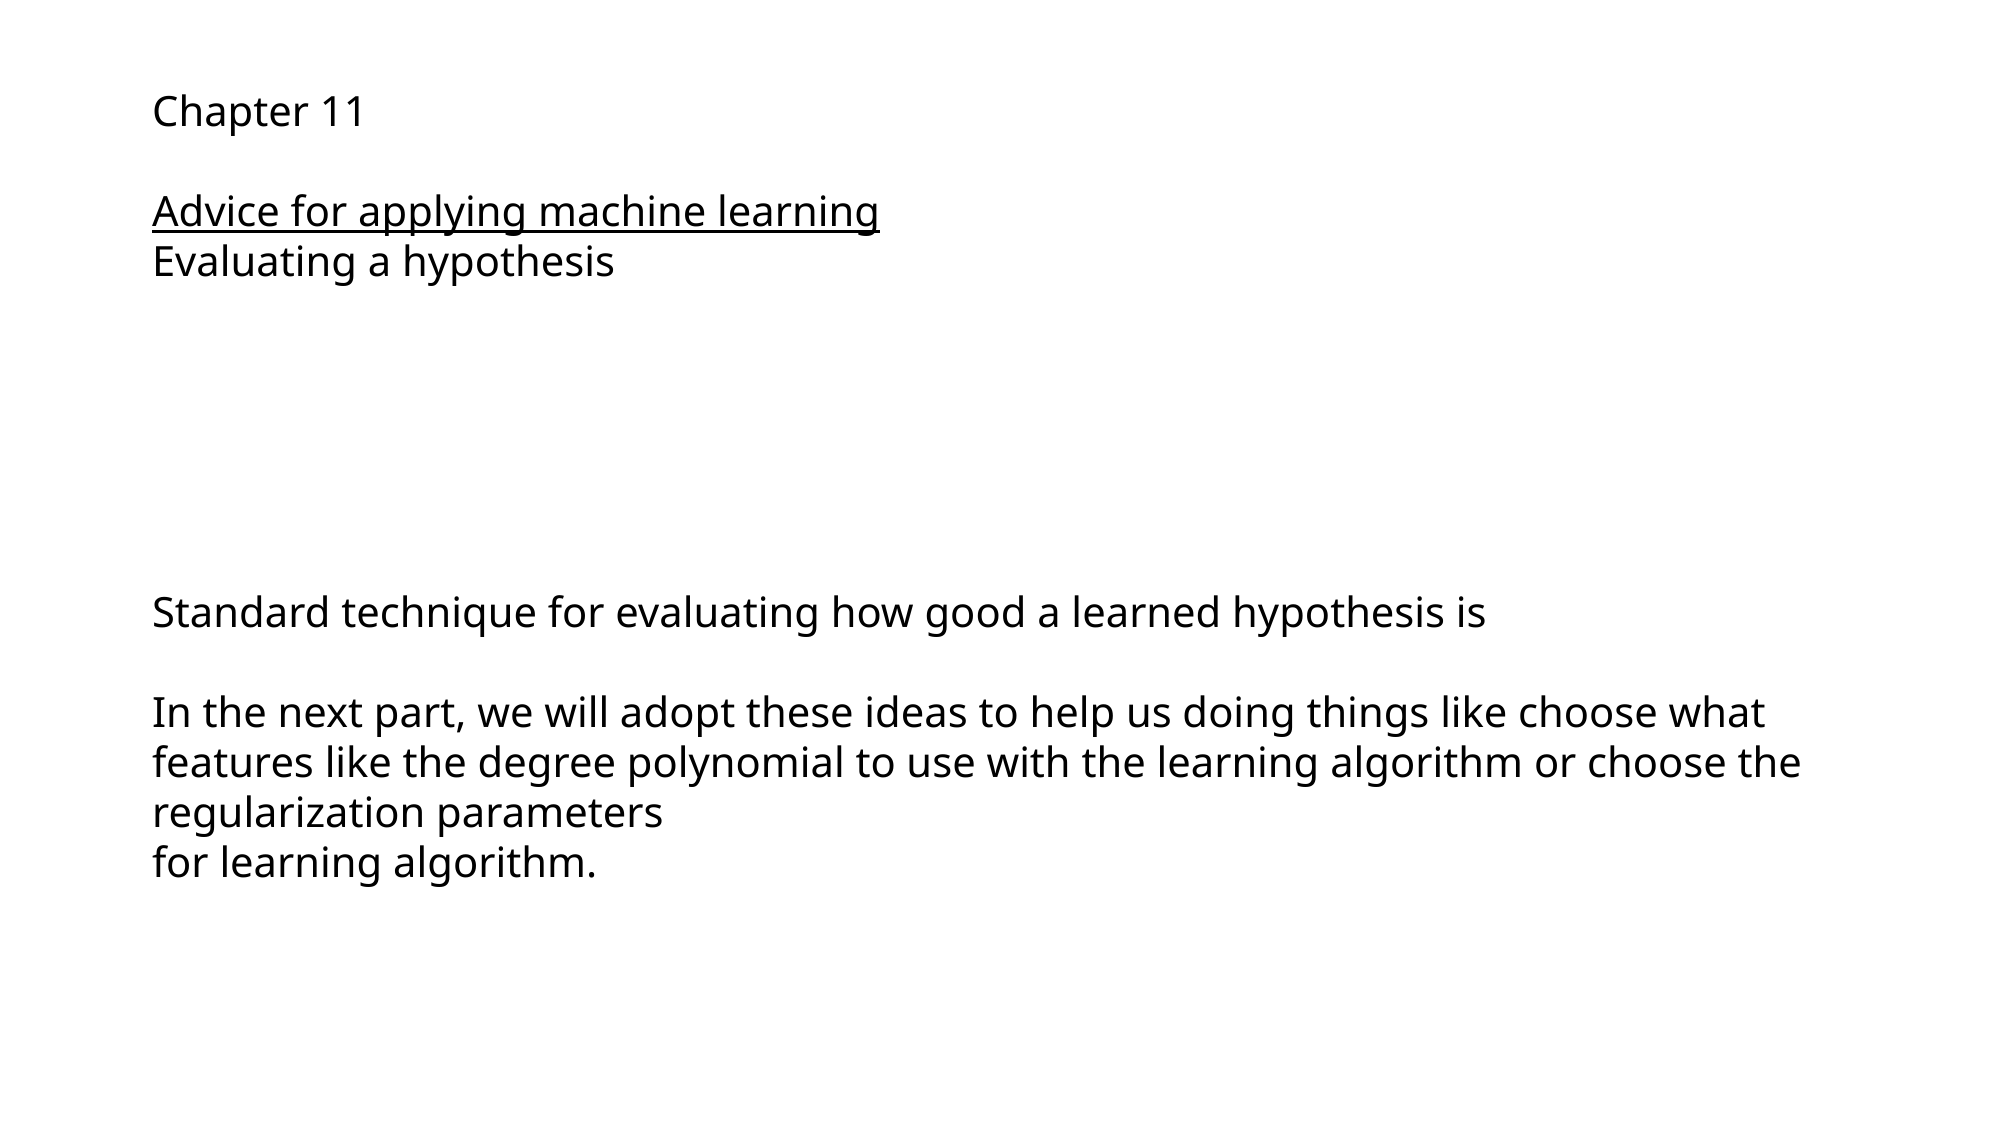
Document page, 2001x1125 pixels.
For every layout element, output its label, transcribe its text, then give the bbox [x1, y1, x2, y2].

text_box Chapter 11 Advice for applying machine learning Evaluating a hypothesis Standard technique for evaluating how good a learned hypothesis is In the next part, we will adopt these ideas to help us doing things like choose what features like the degree polynomial to use with the learning algorithm or choose the regularization parameters for learning algorithm. [137, 77, 1926, 893]
